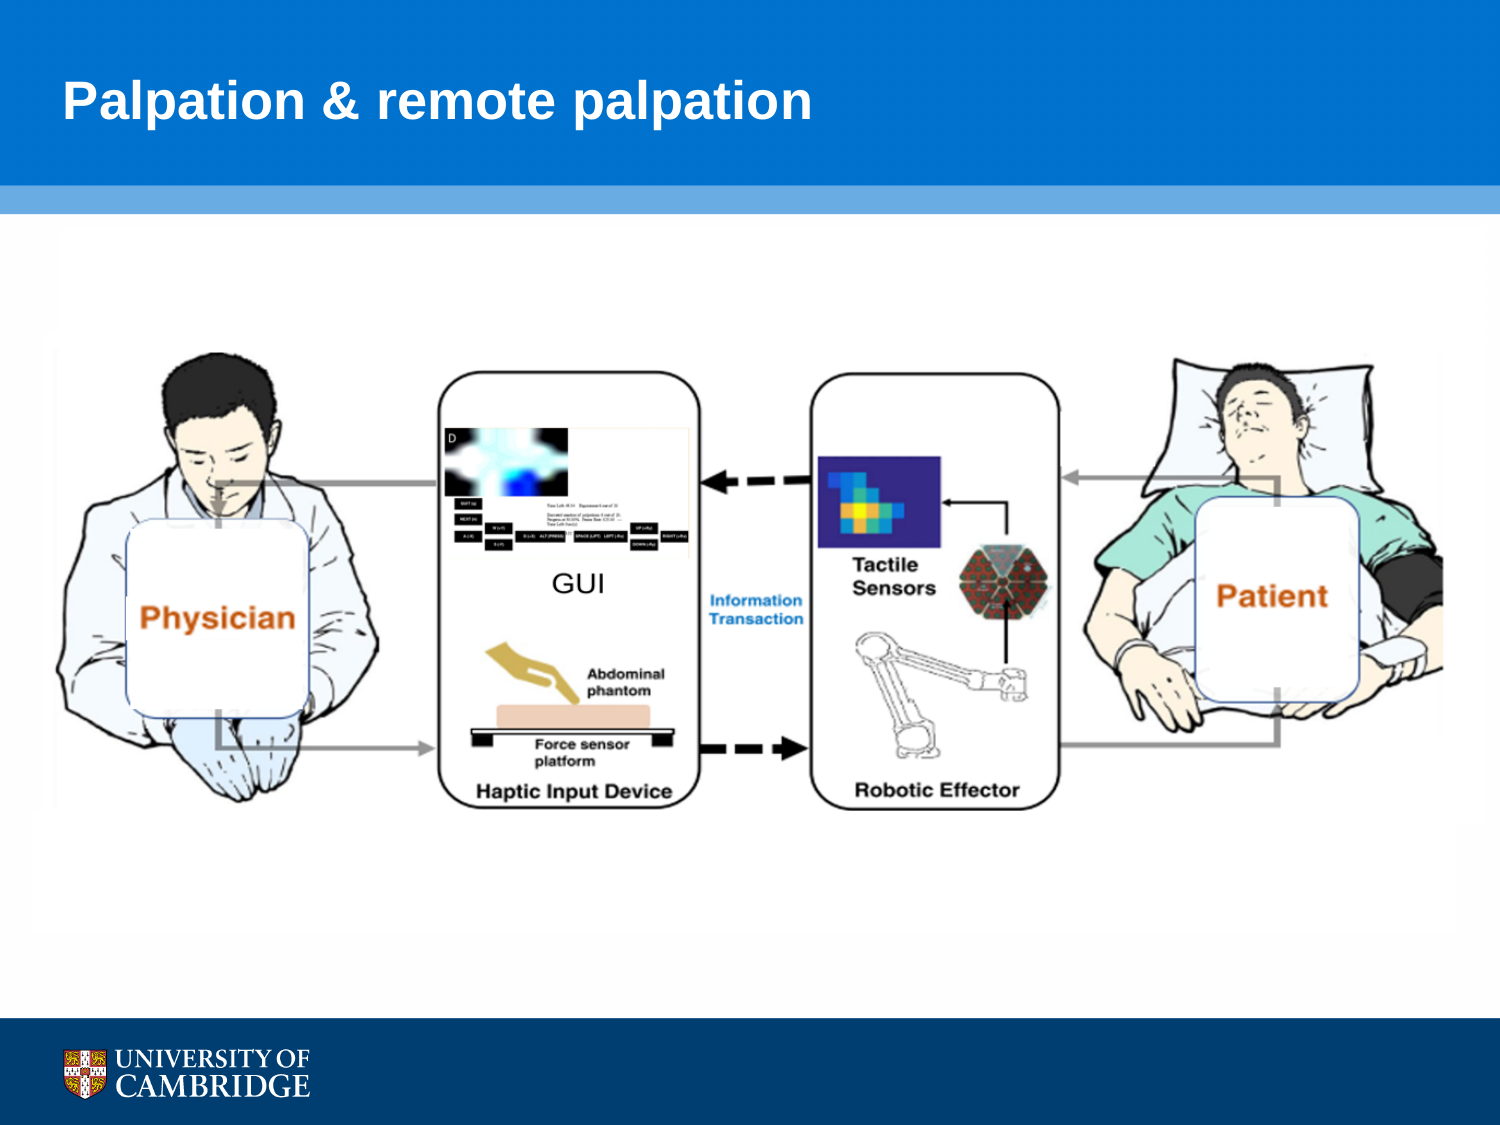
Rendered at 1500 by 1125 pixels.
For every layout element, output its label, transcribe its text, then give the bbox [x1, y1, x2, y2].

picture [0, 0, 1500, 1125]
title Palpation & remote palpation [63, 65, 1437, 135]
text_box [32, 231, 1485, 932]
